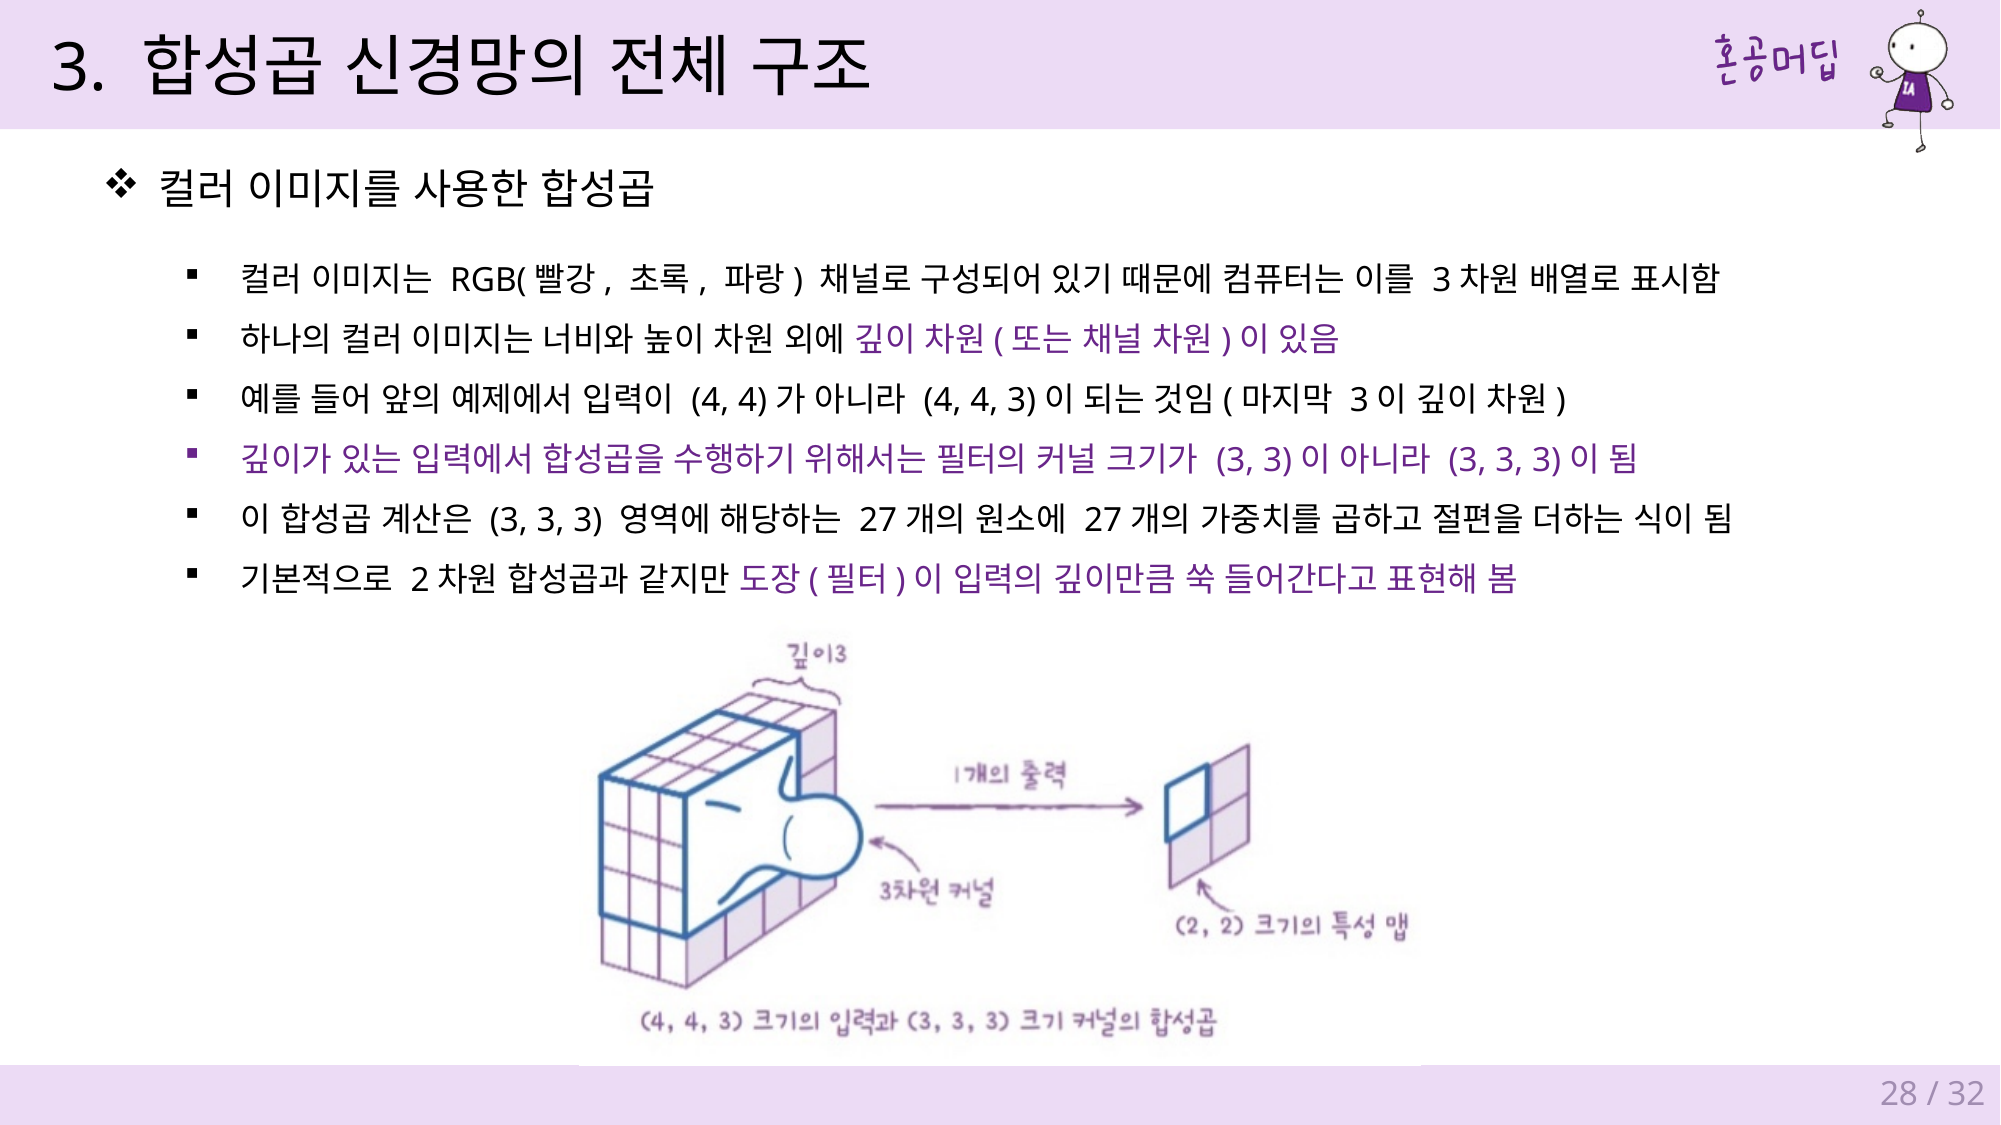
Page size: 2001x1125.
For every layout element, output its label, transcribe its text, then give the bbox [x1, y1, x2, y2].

text_box 컬러 이미지는 RGB(빨강, 초록, 파랑) 채널로 구성되어 있기 때문에 컴퓨터는 이를 3차원 배열로 표시함 하나의 컬러 이미지는 너비와 높이 차원 외에 깊이 차원(또는 채널 차원)이 있음 예를 들어 앞의 예제에서 입력이 (4, 4)가 아니라 (4, 4, 3)이 되는 것임(마지막 3이 깊이 차원) 깊이가 있는 입력에서 합성곱을 수행하기 위해서는 필터의 커널 크기가 (3, 3)이 아니라 (3, 3, 3)이 됨 이 합성곱 계산은 (3, 3, 3) 영역에 해당하는 27개의 원소에 27개의 가중치를 곱하고 절편을 더하는 식이 됨 기본적으로 2차원 합성곱과 같지만 도장(필터)이 입력의 깊이만큼 쑥 들어간다고 표현해 봄 [169, 231, 1750, 606]
text_box 컬러 이미지를 사용한 합성곱 [87, 130, 672, 221]
slide_number 28 / 32 [1550, 1065, 2000, 1125]
picture [579, 620, 1421, 1066]
picture [1868, 7, 1956, 155]
picture [1710, 0, 1841, 130]
text_box 3. 합성곱 신경망의 전체 구조 [36, 16, 889, 112]
